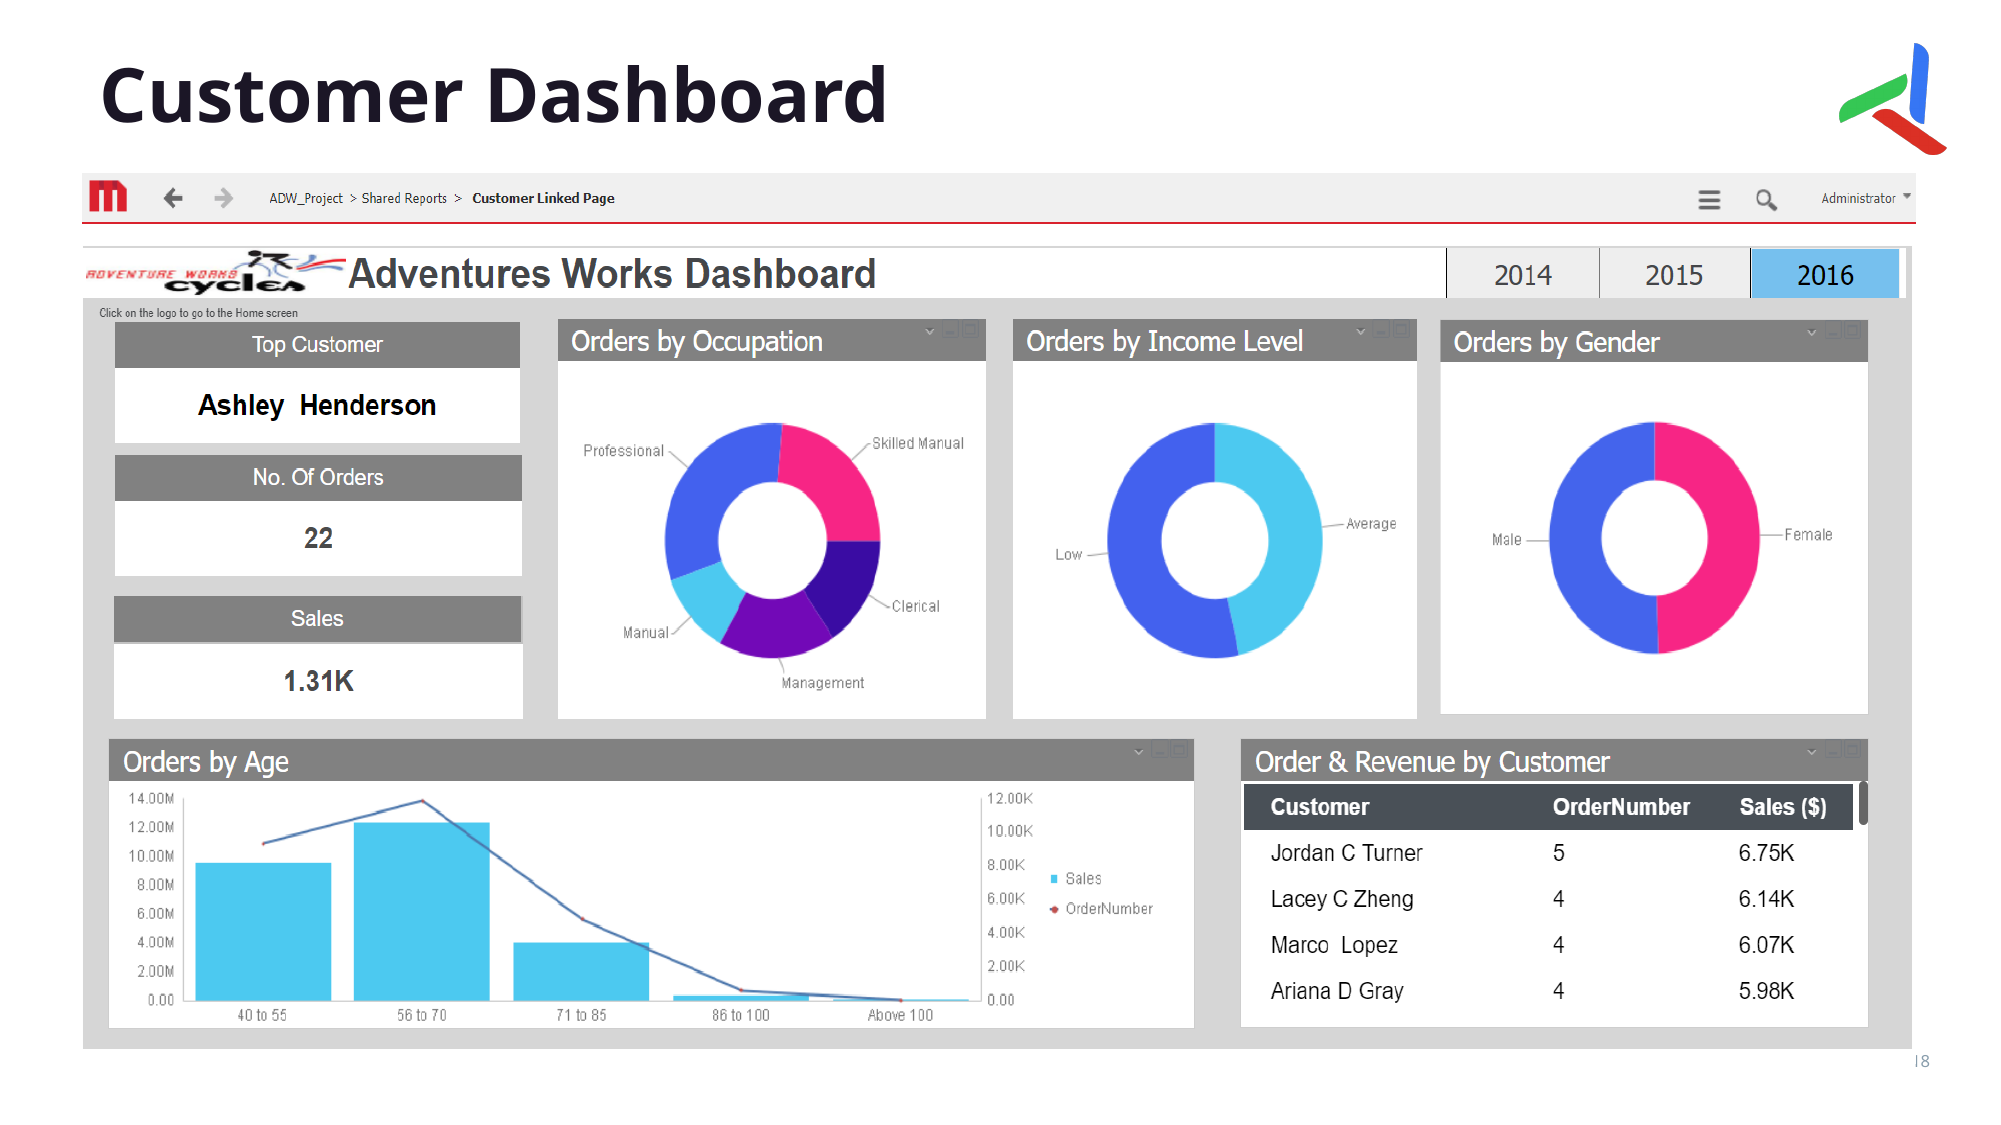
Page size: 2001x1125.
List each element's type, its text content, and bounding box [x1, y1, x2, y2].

picture [1839, 43, 1947, 155]
picture [82, 173, 1916, 1064]
title Customer Dashboard [84, 42, 1918, 153]
